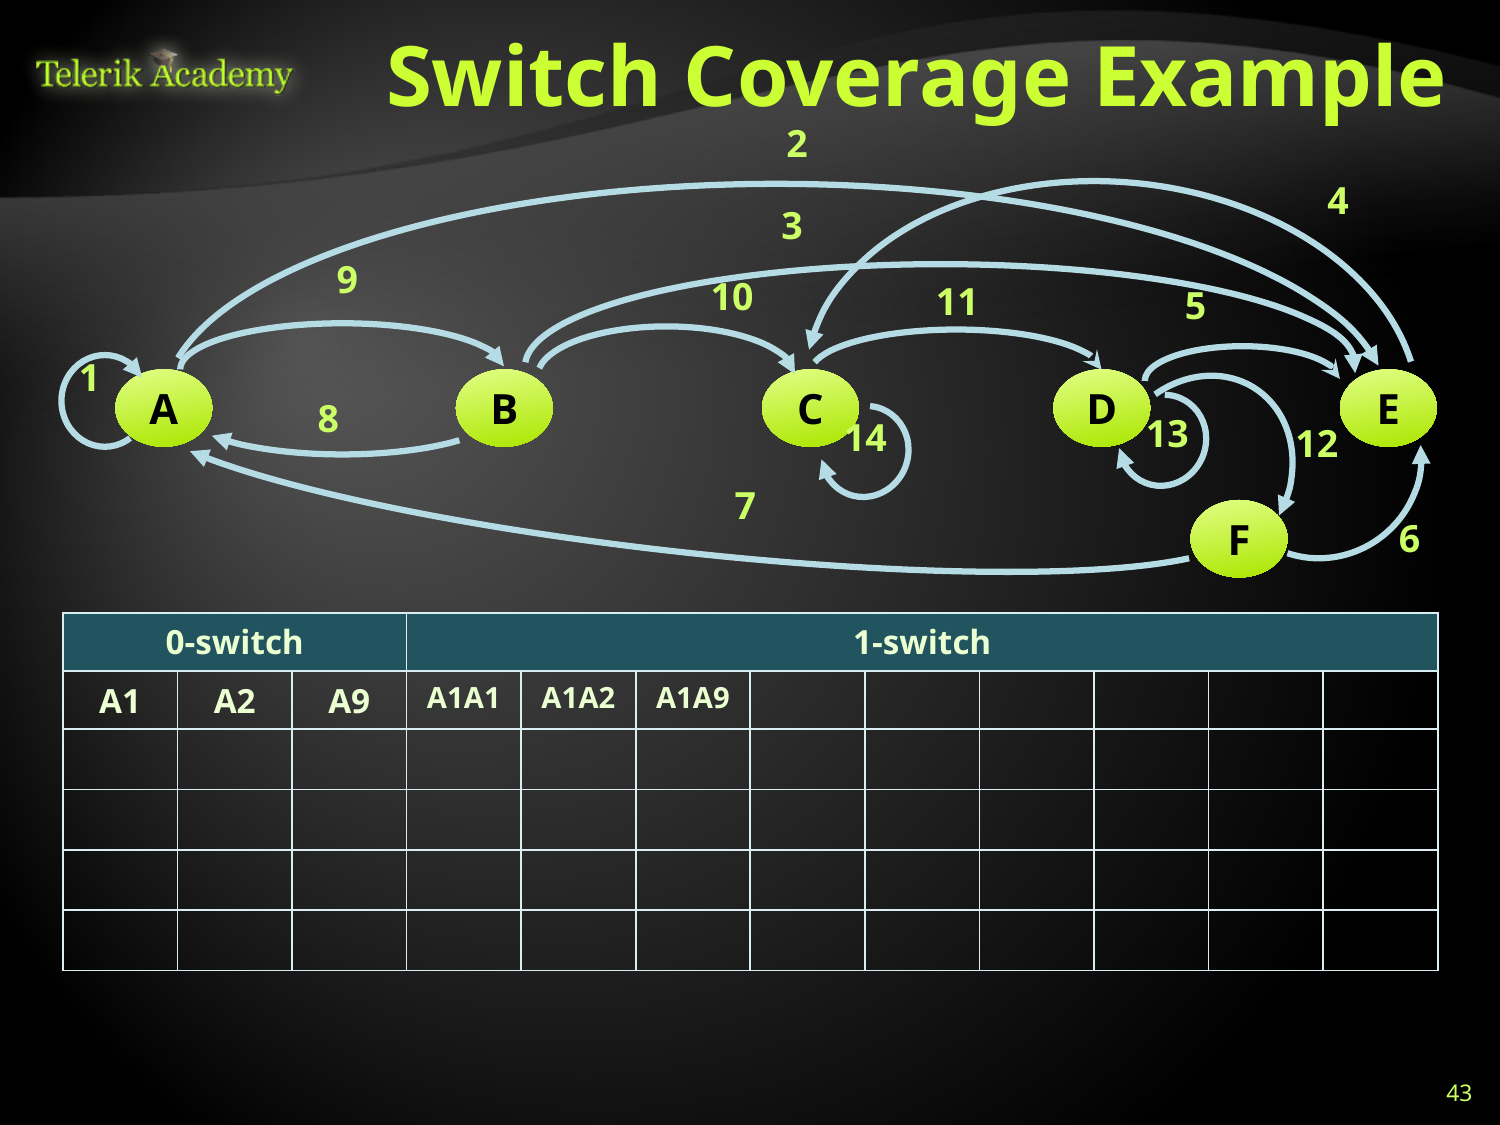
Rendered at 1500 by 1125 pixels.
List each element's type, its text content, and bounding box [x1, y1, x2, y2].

table_cell [178, 790, 291, 849]
table_cell [64, 730, 177, 789]
table_cell [637, 911, 749, 970]
table_cell A1 [64, 672, 177, 728]
table_cell [1324, 730, 1437, 789]
table_header 0-switch [64, 637, 406, 670]
table_cell [64, 851, 177, 909]
table_cell [980, 730, 1093, 789]
table_cell [1209, 911, 1322, 970]
table_cell [1209, 851, 1322, 909]
table_cell [1324, 911, 1437, 970]
table_cell [178, 851, 291, 909]
table_cell [637, 790, 749, 849]
table_cell [866, 911, 979, 970]
table_cell [751, 911, 864, 970]
table_cell [522, 790, 635, 849]
table_cell A9 [293, 672, 406, 728]
table_cell [1095, 672, 1208, 728]
table_cell A2 [178, 672, 291, 728]
table_cell [751, 851, 864, 909]
table_header 1-switch [407, 636, 1437, 670]
table_cell [1095, 911, 1208, 970]
table_cell [178, 730, 291, 789]
table_cell [980, 672, 1093, 728]
table_cell [1209, 730, 1322, 789]
table_cell [293, 911, 406, 970]
table_cell [64, 790, 177, 849]
slide_number 43 [1412, 1074, 1488, 1113]
table_cell [1324, 790, 1437, 849]
table_cell A1A1 [407, 672, 520, 728]
table_cell [293, 851, 406, 909]
table_cell [1209, 790, 1322, 849]
table_cell [1095, 790, 1208, 849]
table_cell [637, 730, 749, 789]
table_cell [178, 911, 291, 970]
table_cell [637, 851, 749, 909]
table_cell [1324, 851, 1437, 909]
table_cell [751, 672, 864, 728]
table_cell [64, 911, 177, 970]
table_cell [751, 730, 864, 789]
table_cell [980, 851, 1093, 909]
title Switch Coverage Example [300, 12, 1463, 150]
table_cell [522, 911, 635, 970]
table_cell [980, 911, 1093, 970]
table_cell [751, 790, 864, 849]
table_cell [1209, 672, 1322, 728]
picture [0, 0, 1500, 1125]
table_cell [293, 790, 406, 849]
table_cell A1A2 [522, 672, 635, 728]
table_cell [522, 730, 635, 789]
table_cell A1A9 [637, 672, 749, 728]
table_cell [1095, 730, 1208, 789]
table_cell [407, 911, 520, 970]
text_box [61, 112, 1438, 628]
table_cell [866, 790, 979, 849]
table_cell [522, 851, 635, 909]
table_cell [293, 730, 406, 789]
table_cell [980, 790, 1093, 849]
table_cell [866, 672, 979, 728]
table_cell [407, 730, 520, 789]
table_cell [866, 730, 979, 789]
table_cell [866, 851, 979, 909]
table_cell [407, 851, 520, 909]
table_cell [407, 790, 520, 849]
table_cell [1324, 672, 1437, 728]
table_cell [1095, 851, 1208, 909]
